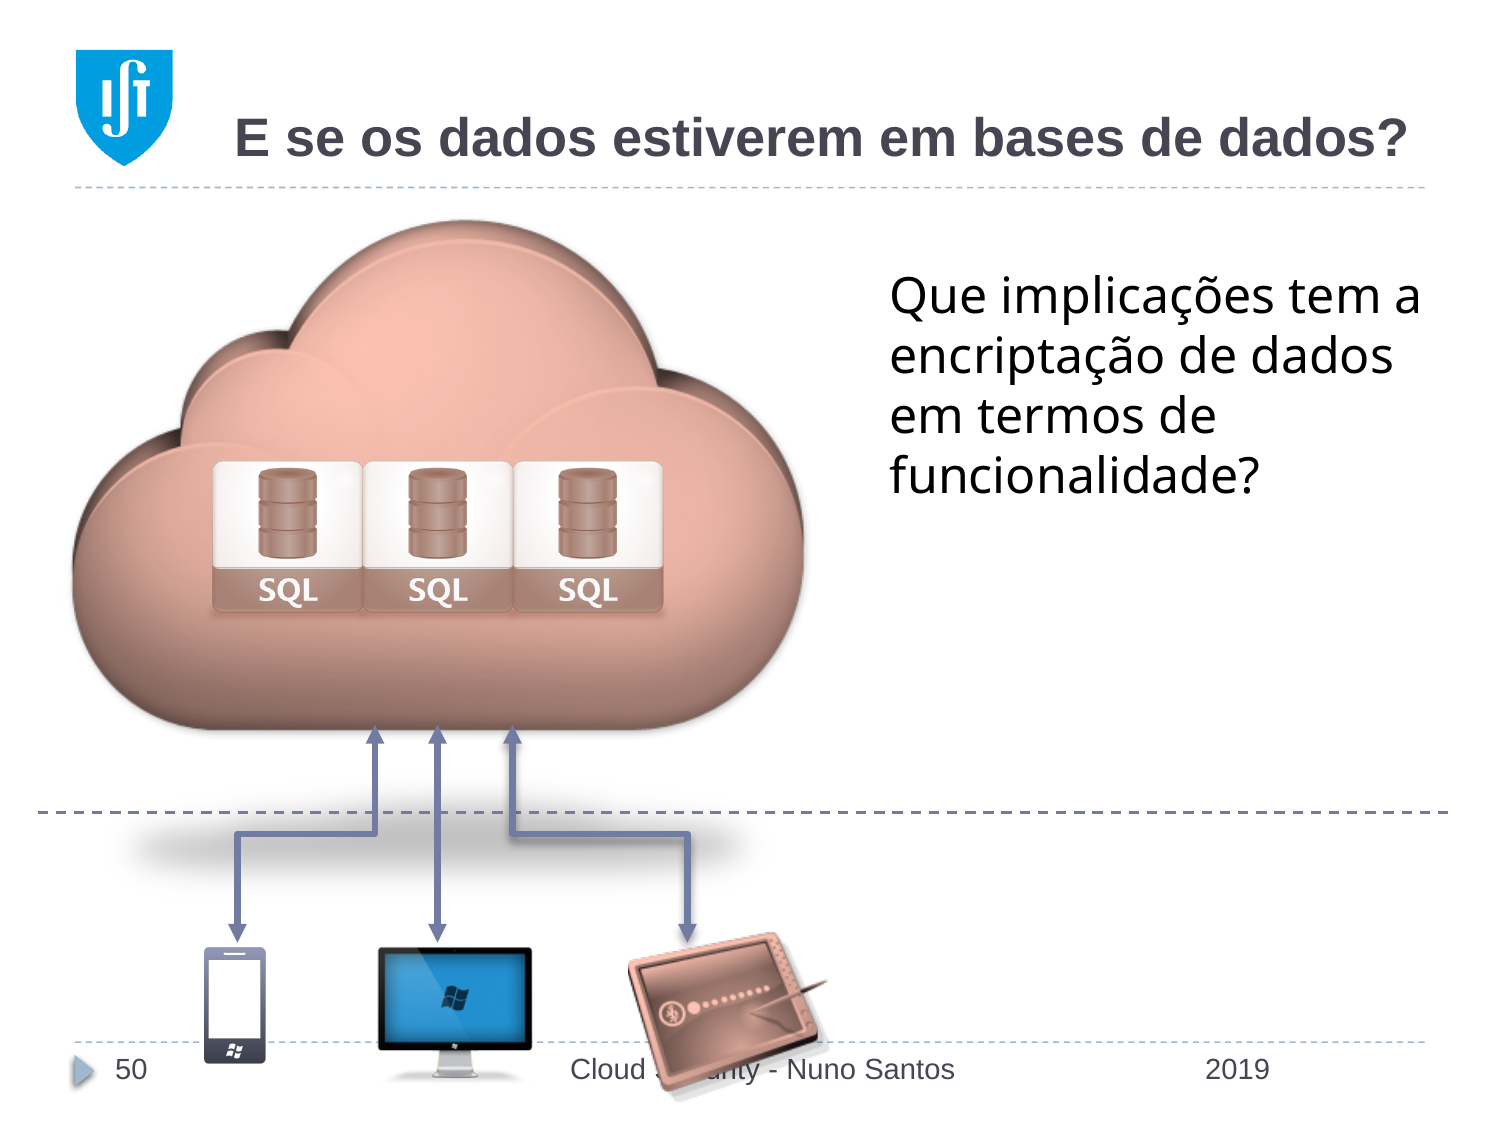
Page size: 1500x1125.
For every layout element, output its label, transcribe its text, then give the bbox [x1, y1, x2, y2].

slide_number 2019 [1051, 1042, 1426, 1103]
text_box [197, 764, 416, 903]
picture [68, 42, 179, 175]
picture [37, 813, 838, 1118]
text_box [490, 746, 710, 922]
text_box Que implicações tem a encriptação de dados em termos de funcionalidade? [874, 256, 1463, 512]
footer Cloud Security - Nuno Santos [535, 1042, 622, 1103]
slide_number 50 [100, 1042, 373, 1103]
picture [37, 199, 838, 812]
footer Cloud Security - Nuno Santos [834, 1042, 1051, 1103]
title E se os dados estiverem em bases de dados? [179, 37, 1425, 175]
